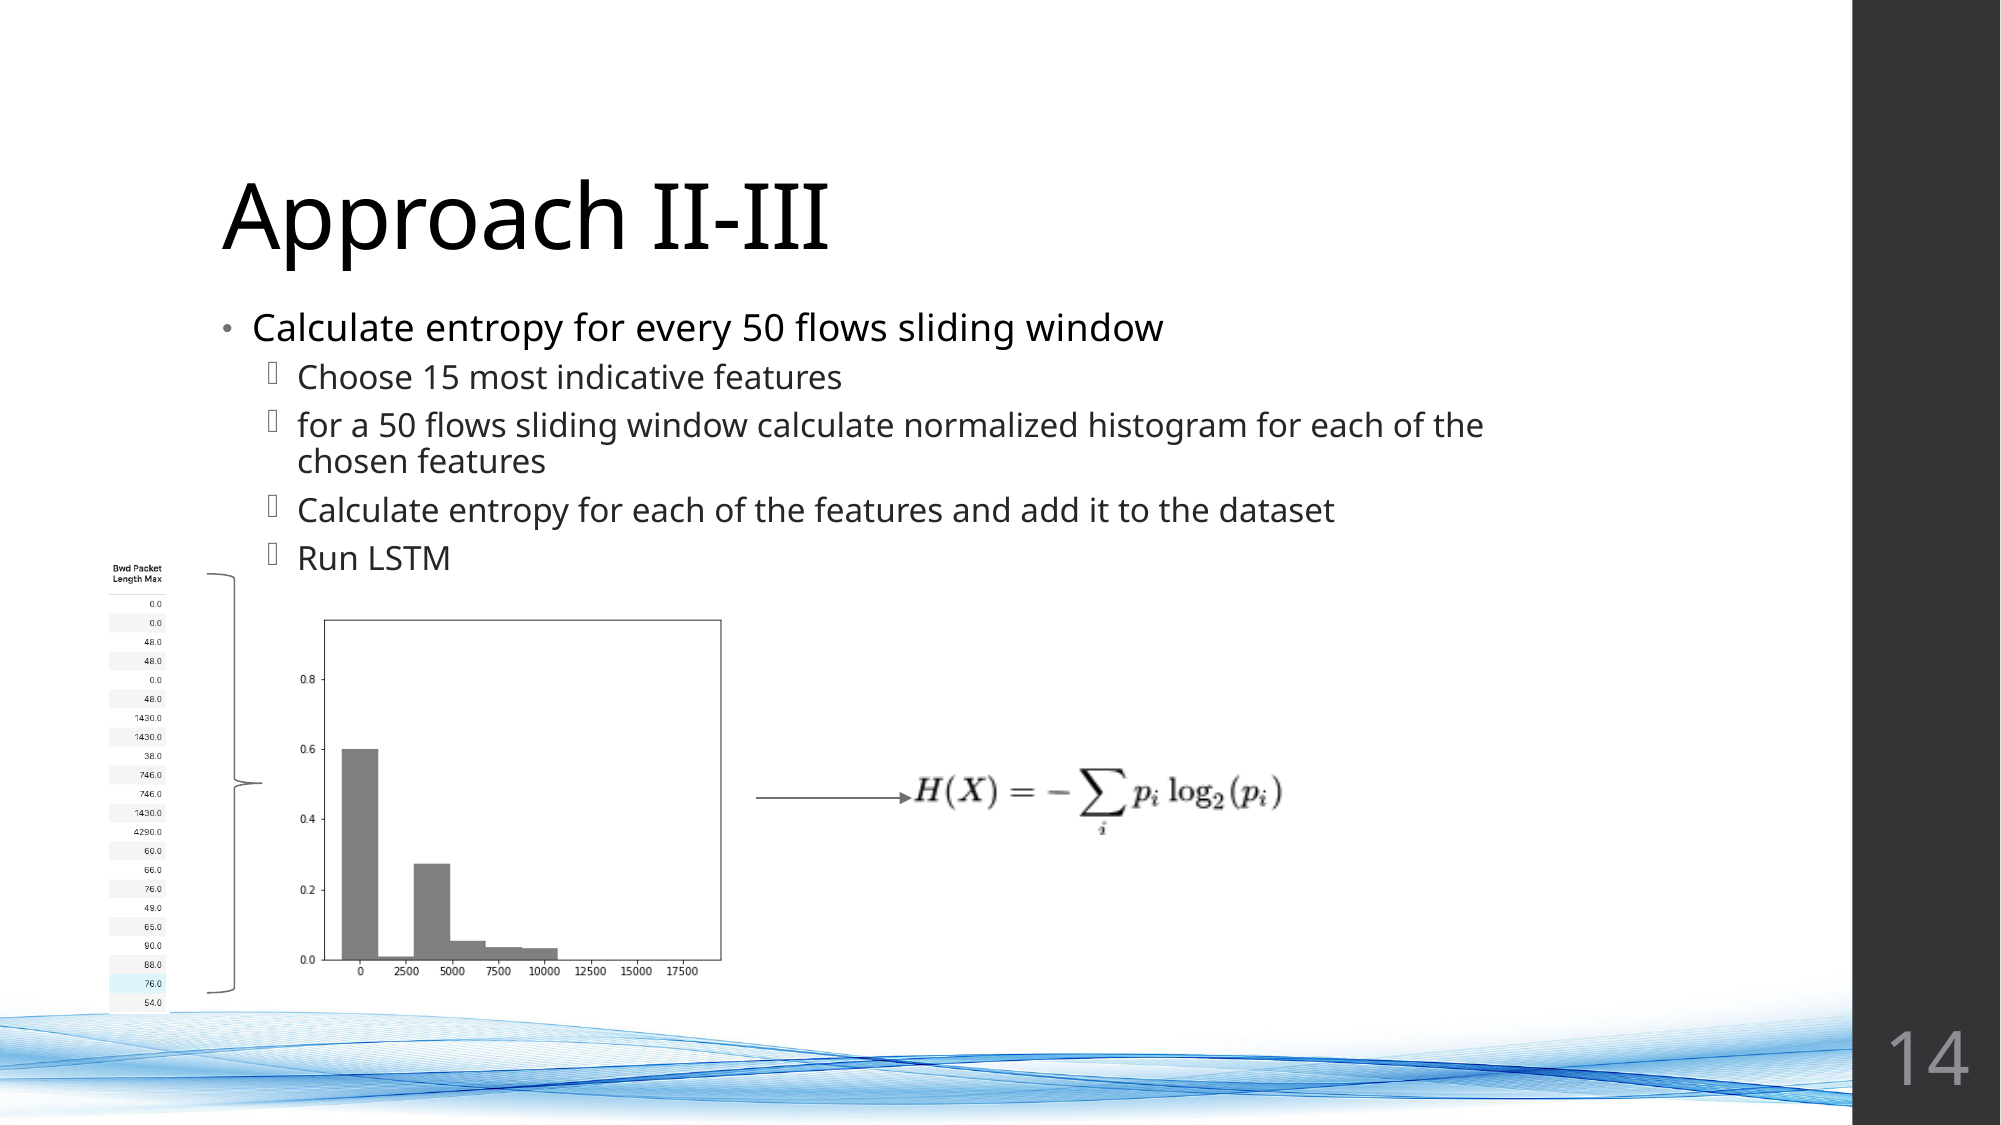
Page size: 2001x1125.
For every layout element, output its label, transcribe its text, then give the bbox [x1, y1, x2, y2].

list Calculate entropy for every 50 flows sliding window Choose 15 most indicative features for a 50 flows sliding window calculate normalized histogram for each of the chosen features Calculate entropy for each of the features and add it to the dataset Run LSTM [206, 299, 1617, 1014]
text_box [206, 573, 263, 994]
picture [911, 761, 1311, 835]
picture [0, 557, 1852, 1125]
picture [274, 602, 757, 994]
slide_number 14 [1852, 1012, 2000, 1110]
title Approach II-III [206, 60, 1797, 278]
